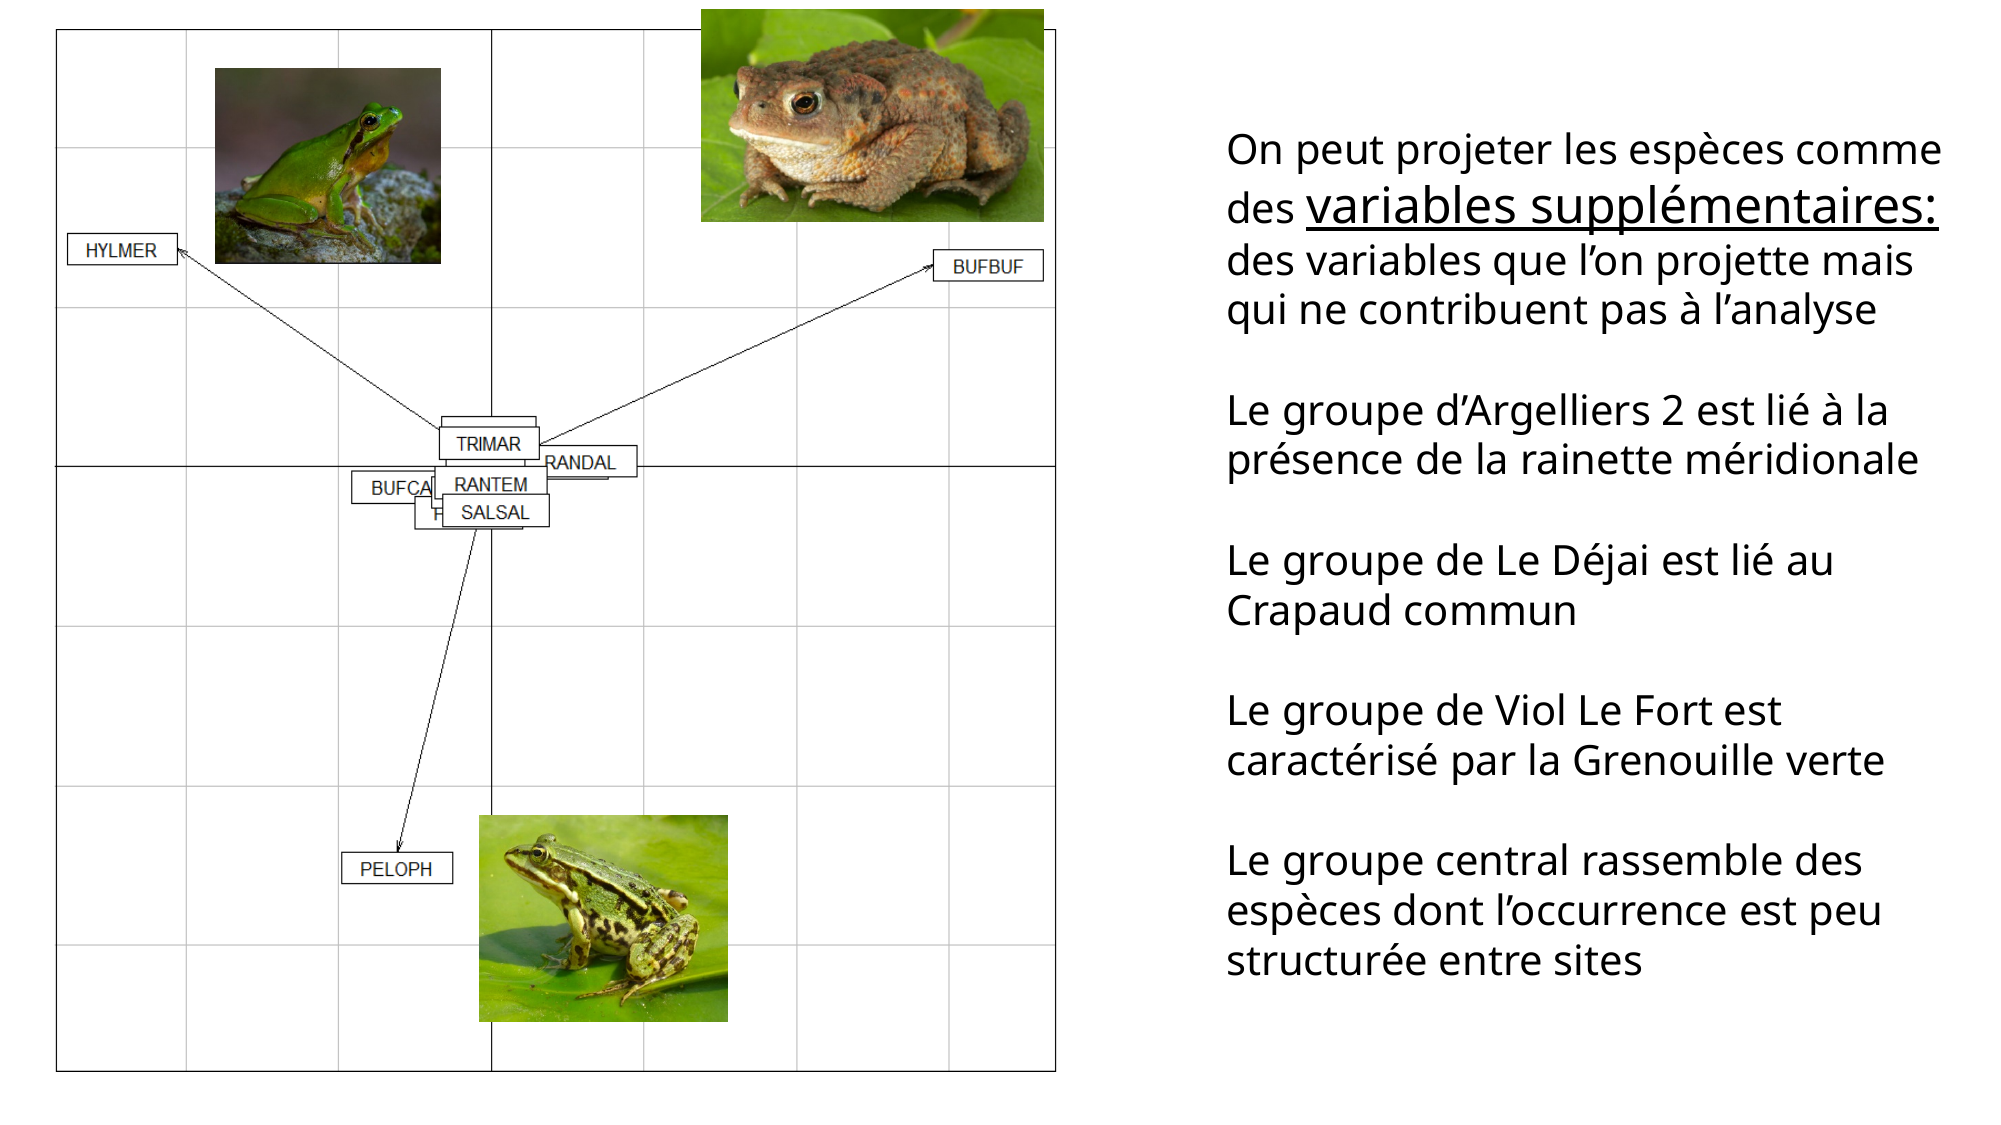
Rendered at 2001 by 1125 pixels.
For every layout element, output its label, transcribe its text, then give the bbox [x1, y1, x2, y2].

picture [0, 9, 1135, 1072]
text_box On peut projeter les espèces comme des variables supplémentaires: des variables que l’on projette mais qui ne contribuent pas à l’analyse Le groupe d’Argelliers 2 est lié à la présence de la rainette méridionale Le groupe de Le Déjai est lié au Crapaud commun Le groupe de Viol Le Fort est caractérisé par la Grenouille verte Le groupe central rassemble des espèces dont l’occurrence est peu structurée entre sites [1211, 115, 1976, 1051]
